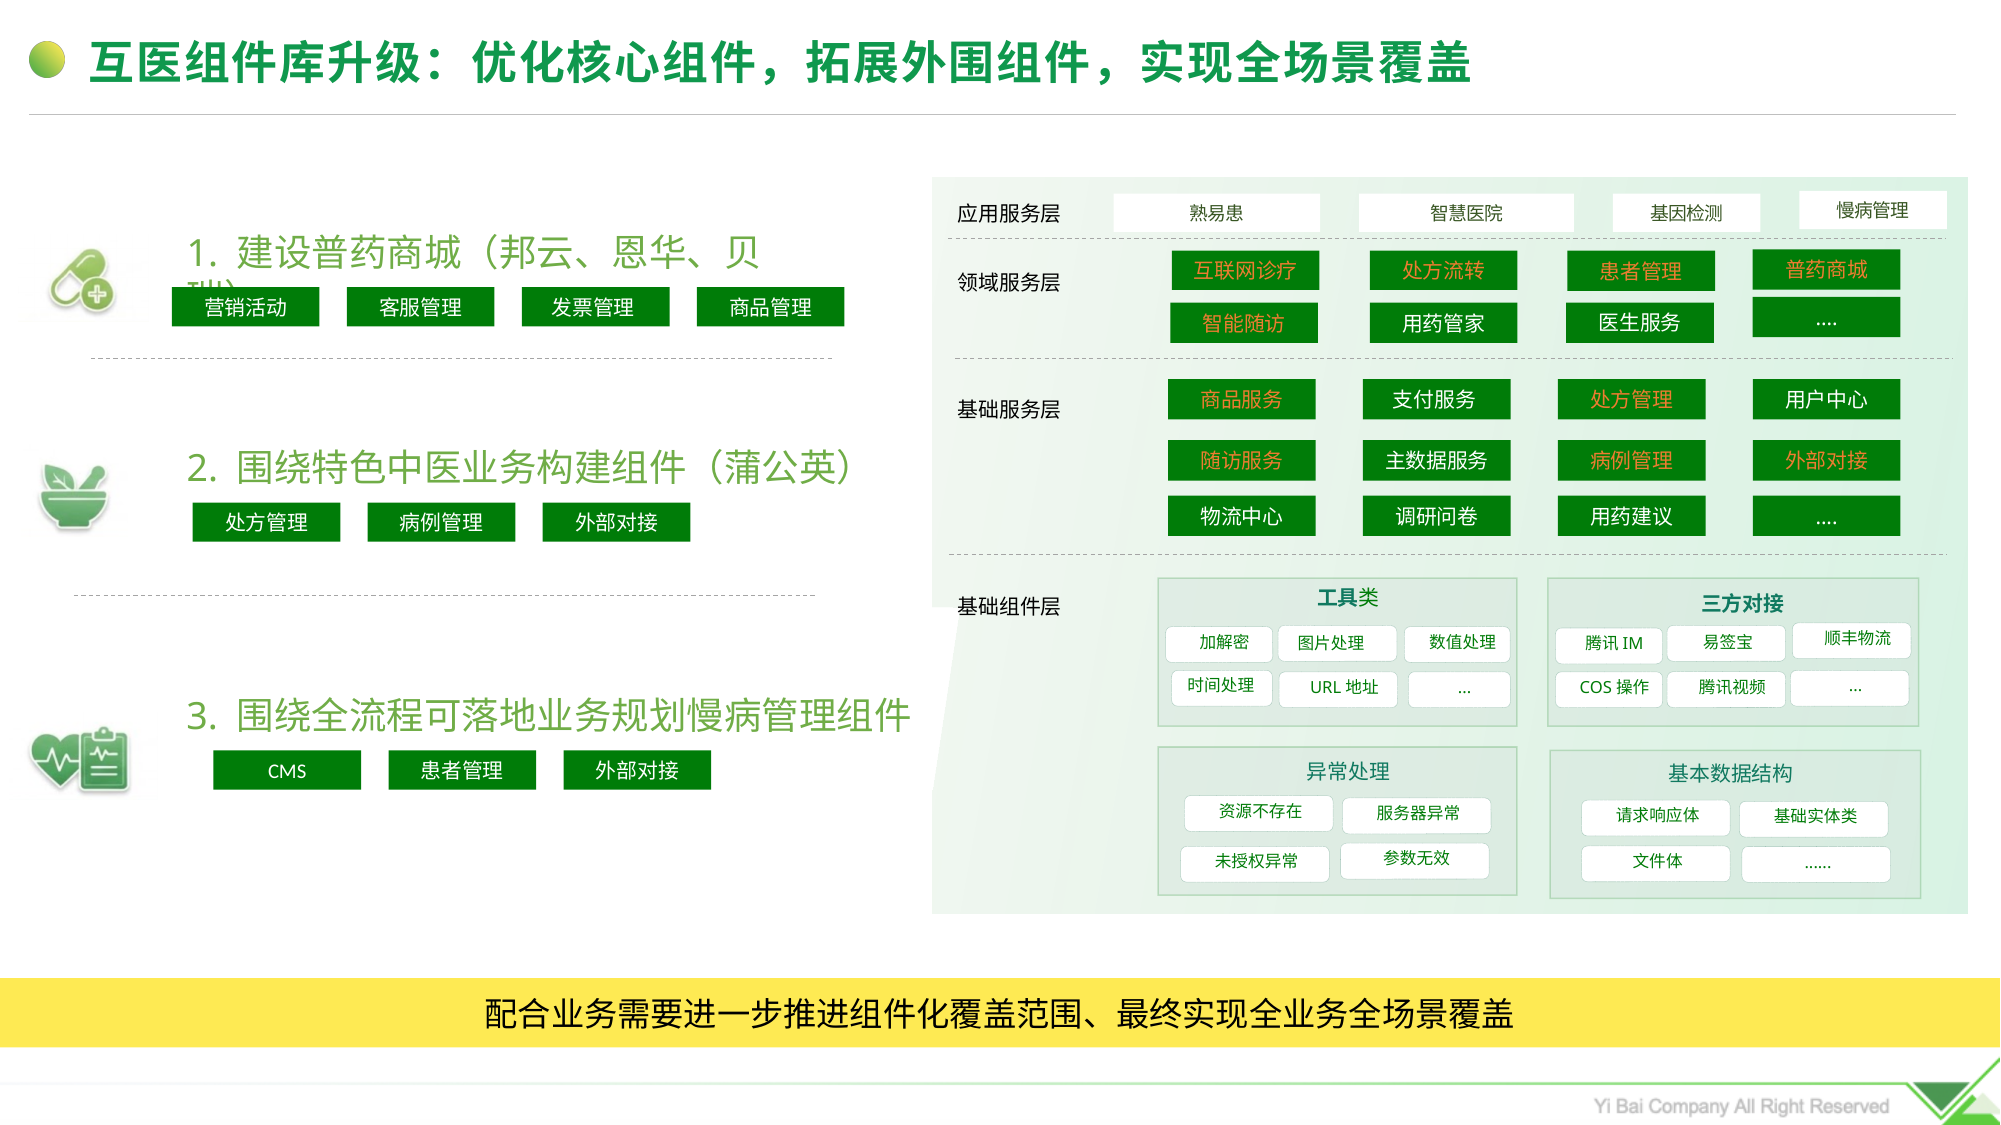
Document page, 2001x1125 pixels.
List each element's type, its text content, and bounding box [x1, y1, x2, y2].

text_box 外部对接 [542, 502, 691, 543]
text_box 病例管理 [367, 502, 516, 543]
text_box 患者管理 [1566, 250, 1716, 292]
text_box 异常处理 [1161, 748, 1536, 793]
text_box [1666, 669, 1794, 708]
text_box 普药商城 [1752, 248, 1901, 291]
text_box 基础服务层 [943, 389, 1114, 429]
text_box 发票管理 [521, 286, 671, 327]
picture [9, 712, 158, 800]
text_box 外部对接 [1752, 439, 1901, 482]
text_box 基础组件层 [943, 586, 1114, 627]
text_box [1563, 302, 1717, 343]
text_box 熟易患 [1114, 193, 1321, 232]
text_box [1342, 795, 1491, 834]
text_box 用户中心 [1752, 378, 1901, 420]
text_box 营销活动 [171, 286, 321, 327]
text_box 随访服务 [1167, 439, 1317, 482]
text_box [1792, 620, 1919, 659]
text_box 领域服务层 [943, 262, 1114, 303]
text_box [1408, 669, 1518, 708]
text_box 处方流转 [1369, 250, 1518, 291]
text_box [931, 176, 1969, 915]
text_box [1666, 624, 1789, 662]
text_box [1581, 797, 1731, 836]
text_box 1. 建设普药商城（邦云、恩华、贝瑞） [171, 221, 818, 327]
text_box 智能随访 [1169, 302, 1319, 344]
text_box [1790, 667, 1917, 707]
text_box 处方管理 [192, 502, 341, 543]
text_box 外部对接 [562, 749, 712, 791]
text_box .... [1752, 494, 1901, 537]
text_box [1278, 669, 1406, 708]
text_box [1547, 577, 1920, 727]
text_box 支付服务 [1362, 378, 1512, 420]
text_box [1184, 793, 1334, 832]
picture [18, 234, 149, 322]
text_box 基因检测 [1612, 193, 1761, 232]
text_box 3. 围绕全流程可落地业务规划慢病管理组件 [171, 684, 944, 745]
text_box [1739, 798, 1889, 838]
text_box 配合业务需要进一步推进组件化覆盖范围、最终实现全业务全场景覆盖 [0, 977, 2000, 1048]
picture [21, 444, 128, 537]
text_box 用药建议 [1557, 494, 1707, 537]
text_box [1165, 624, 1280, 663]
picture [0, 1048, 2000, 1125]
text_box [1741, 844, 1891, 883]
text_box 商品服务 [1167, 378, 1317, 420]
picture [29, 41, 65, 78]
text_box 患者管理 [387, 749, 537, 791]
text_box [1270, 625, 1397, 662]
text_box 处方管理 [1557, 378, 1707, 420]
text_box 基本数据结构 [1553, 750, 1910, 795]
text_box 慢病管理 [1799, 190, 1947, 230]
text_box .... [1752, 296, 1901, 338]
text_box 三方对接 [1555, 581, 1931, 626]
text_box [1180, 843, 1330, 883]
text_box 工具类 [1161, 574, 1536, 619]
text_box 物流中心 [1167, 494, 1317, 537]
text_box CMS [212, 749, 362, 791]
text_box 互联网诊疗 [1171, 250, 1321, 291]
text_box 2. 围绕特色中医业务构建组件（蒲公英） [171, 437, 933, 497]
list 互医组件库升级：优化核心组件，拓展外围组件，实现全场景覆盖 [73, 12, 1614, 106]
text_box [1157, 577, 1518, 727]
text_box [1549, 749, 1922, 899]
text_box 客服管理 [346, 286, 496, 327]
text_box [1157, 746, 1518, 896]
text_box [1340, 840, 1490, 879]
text_box 智慧医院 [1359, 193, 1574, 232]
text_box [1581, 843, 1731, 882]
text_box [1404, 624, 1518, 663]
text_box 应用服务层 [943, 193, 1114, 234]
text_box 用药管家 [1369, 302, 1518, 344]
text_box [1164, 667, 1279, 707]
text_box 病例管理 [1557, 439, 1707, 482]
text_box 主数据服务 [1362, 439, 1512, 482]
text_box 调研问卷 [1362, 494, 1512, 537]
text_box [1555, 669, 1666, 708]
text_box 商品管理 [696, 286, 846, 327]
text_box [1555, 625, 1670, 664]
